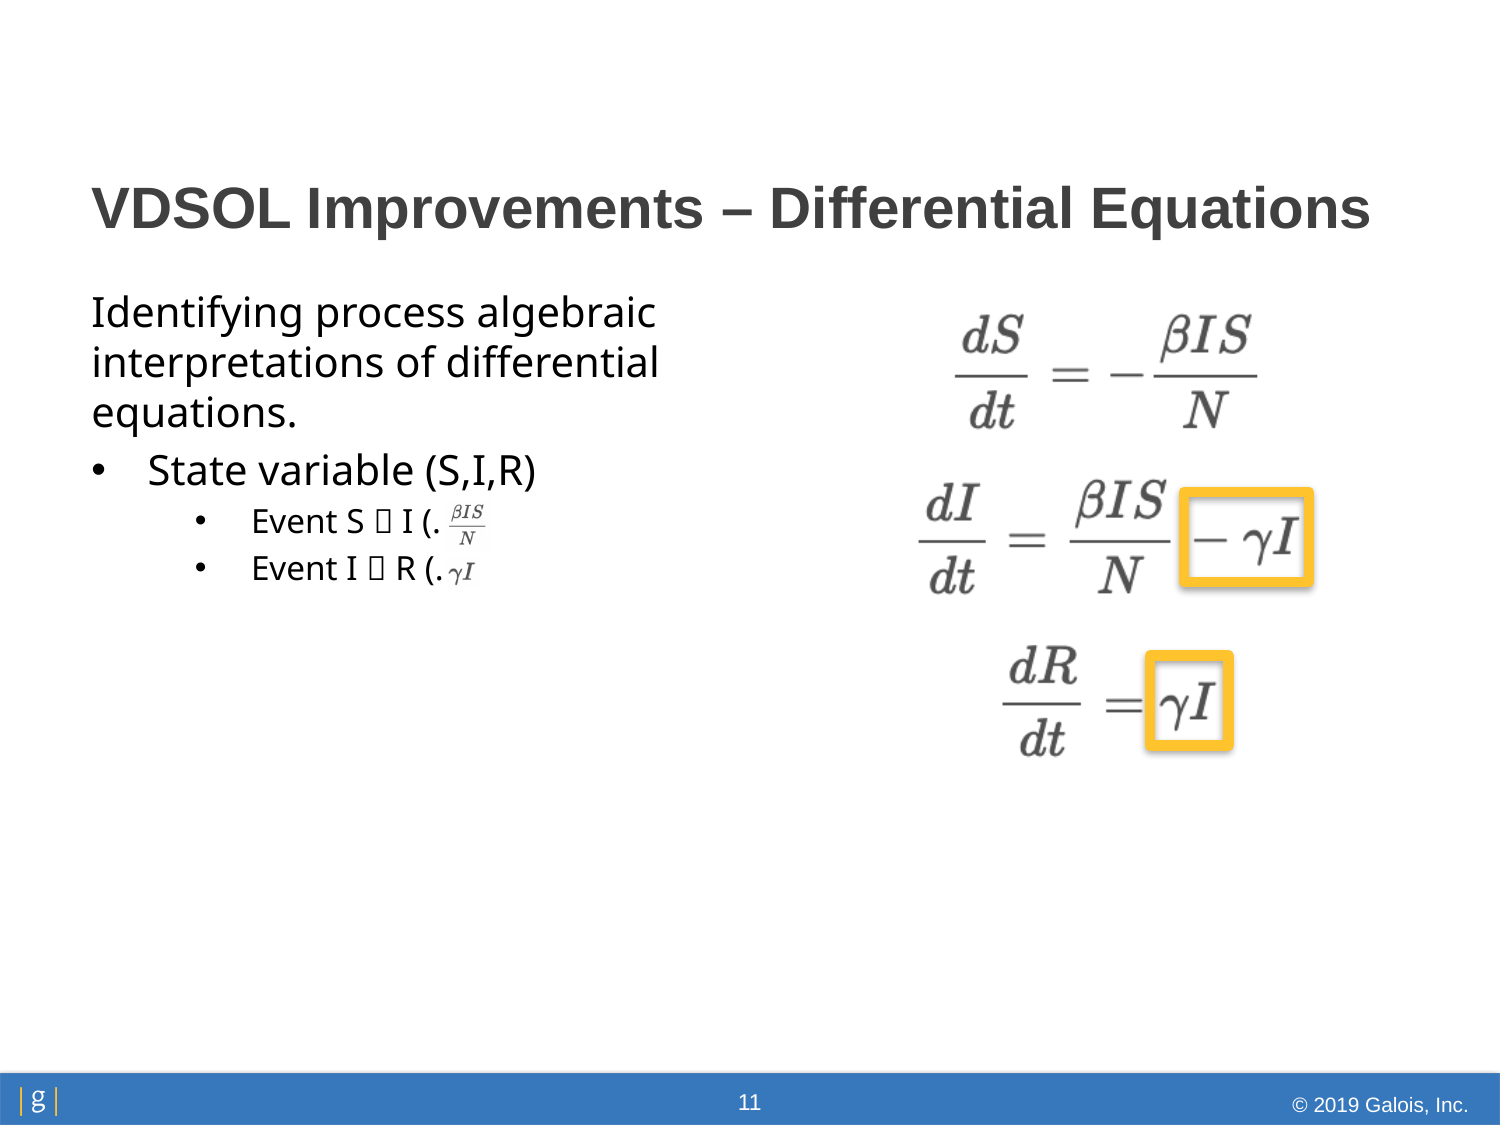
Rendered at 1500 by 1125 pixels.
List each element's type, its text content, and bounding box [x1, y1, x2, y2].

picture [446, 555, 480, 590]
picture [446, 499, 493, 552]
list Identifying process algebraic interpretations of differential equations. State variable (S,I,R) Event S  I (. ) Event I  R (. ) [76, 277, 713, 1007]
picture [887, 277, 1333, 784]
title VDSOL Improvements – Differential Equations [76, 172, 1422, 239]
picture [20, 1087, 57, 1116]
